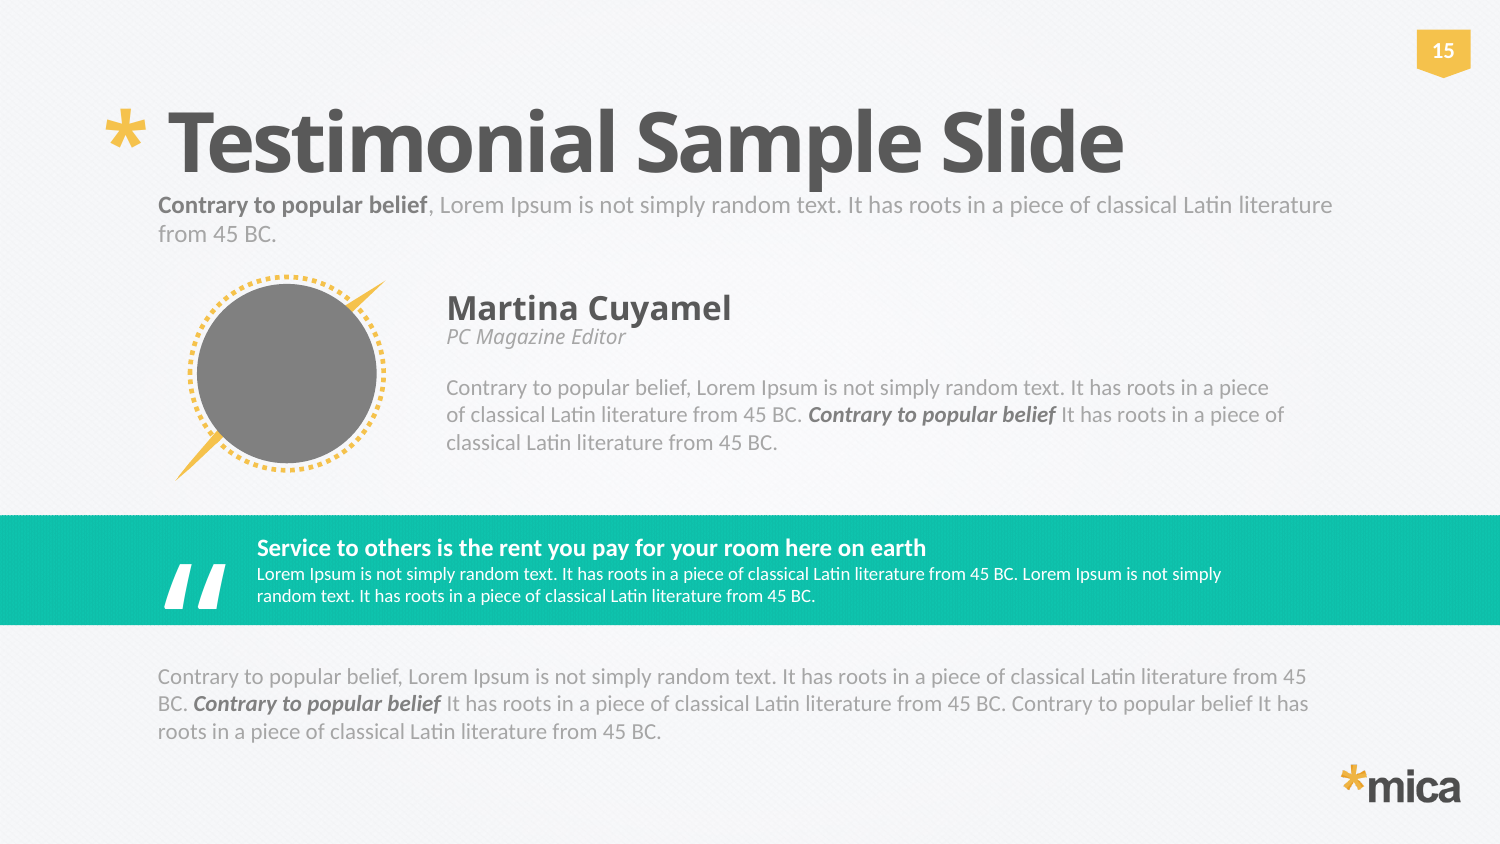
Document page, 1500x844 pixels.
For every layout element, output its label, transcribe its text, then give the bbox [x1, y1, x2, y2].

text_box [175, 276, 386, 482]
text_box Contrary to popular belief, Lorem Ipsum is not simply random text. It has roots in a piece of classical Latin literature from 45 BC. Contrary to popular belief It has roots in a piece of classical Latin literature from 45 BC. Contrary to popular belief It has roots in a piece of classical Latin literature from 45 BC. [143, 654, 1353, 752]
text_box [431, 279, 846, 358]
text_box [1390, 513, 1500, 627]
text_box 15 [1414, 27, 1473, 81]
picture [0, 627, 1500, 844]
text_box Contrary to popular belief, Lorem Ipsum is not simply random text. It has roots in a piece of classical Latin literature from 45 BC. Contrary to popular belief It has roots in a piece of classical Latin literature from 45 BC. [431, 364, 1306, 462]
text_box [0, 513, 142, 627]
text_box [147, 504, 1385, 638]
text_box * Testimonial Sample Slide [88, 81, 1189, 157]
picture [0, 0, 1500, 513]
text_box Contrary to popular belief, Lorem Ipsum is not simply random text. It has roots in a piece of classical Latin literature from 45 BC. [143, 180, 1353, 256]
